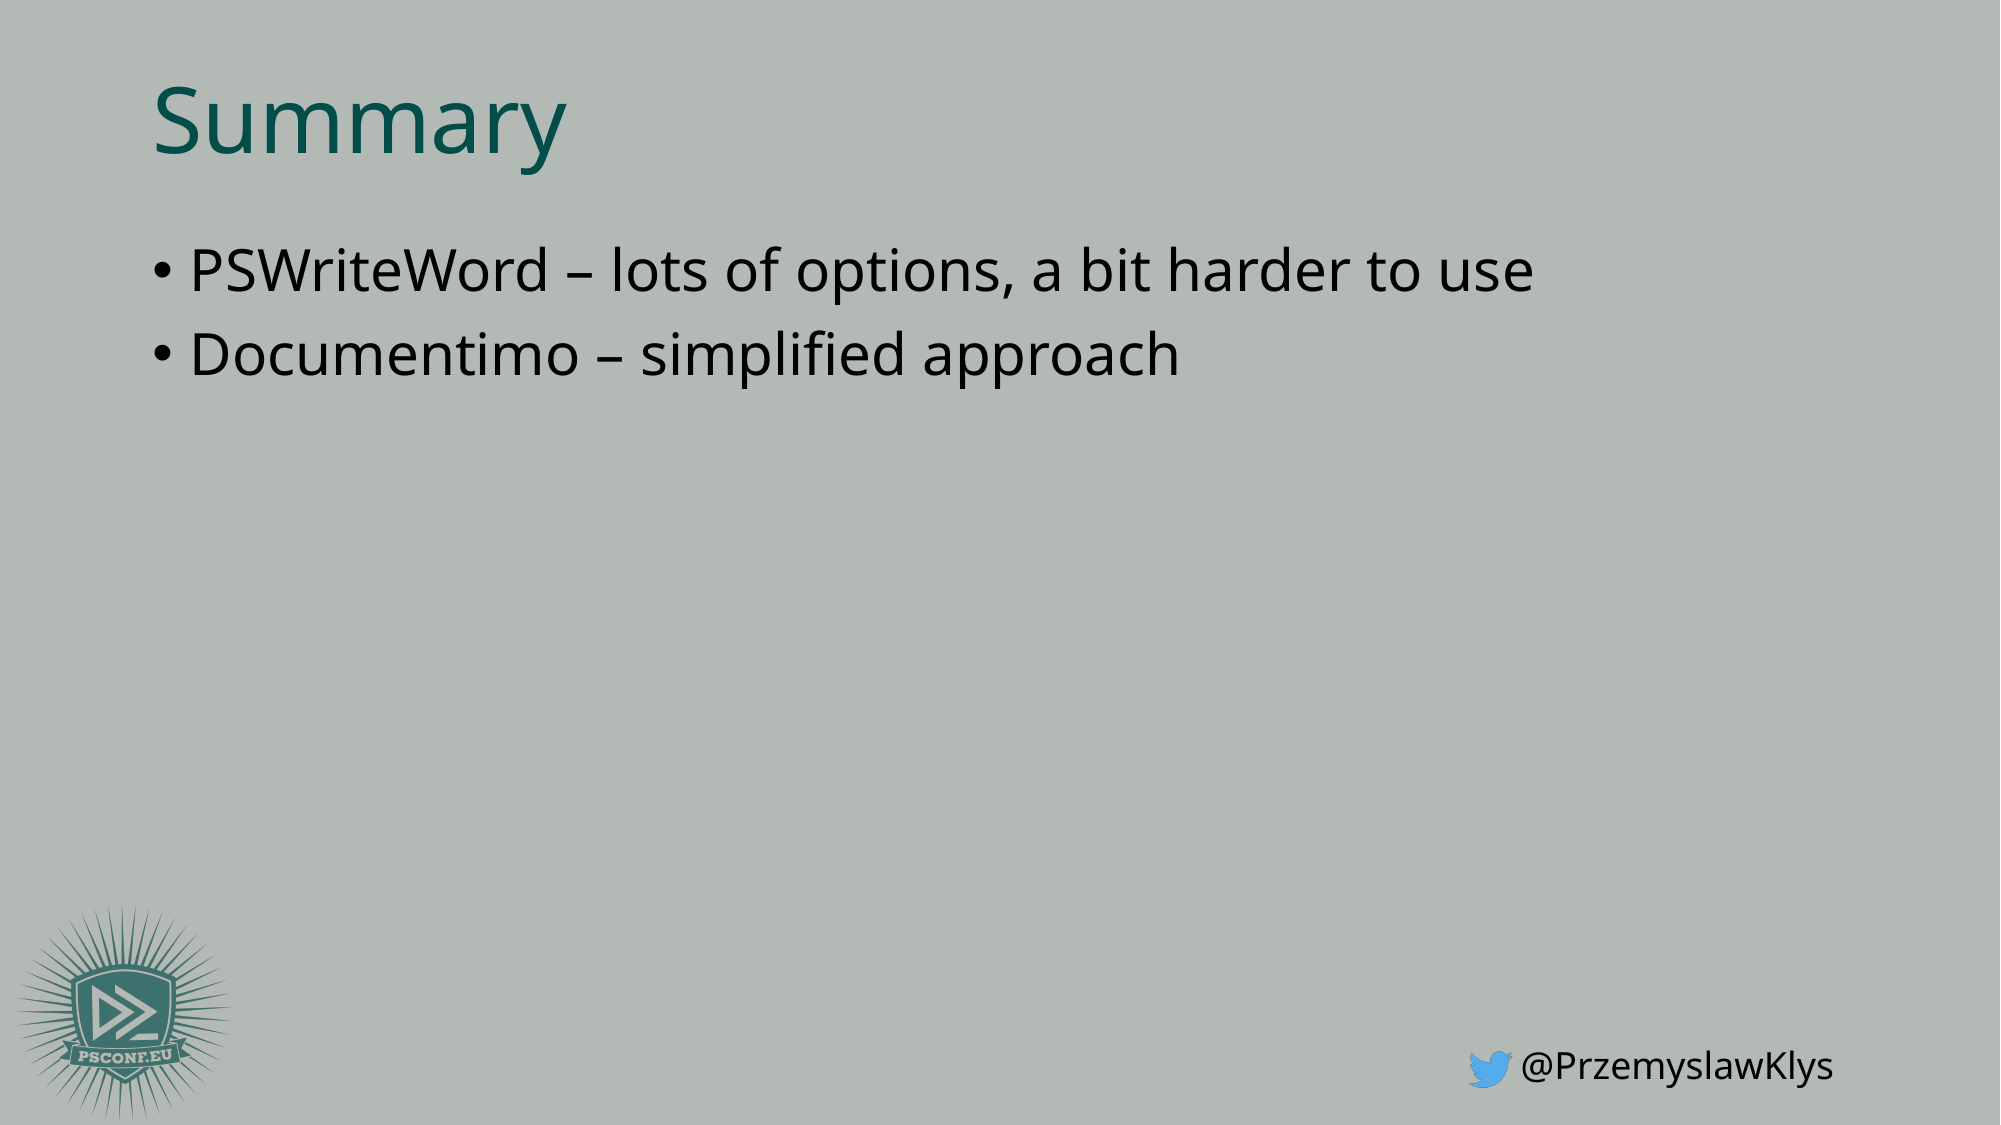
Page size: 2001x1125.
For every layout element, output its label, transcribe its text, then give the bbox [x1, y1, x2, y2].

list PSWriteWord – lots of options, a bit harder to use Documentimo – simplified approach [137, 233, 1863, 1014]
footer @PrzemyslawKlys [1505, 1037, 1863, 1098]
picture [1458, 1037, 1523, 1103]
title Summary [137, 59, 1863, 188]
